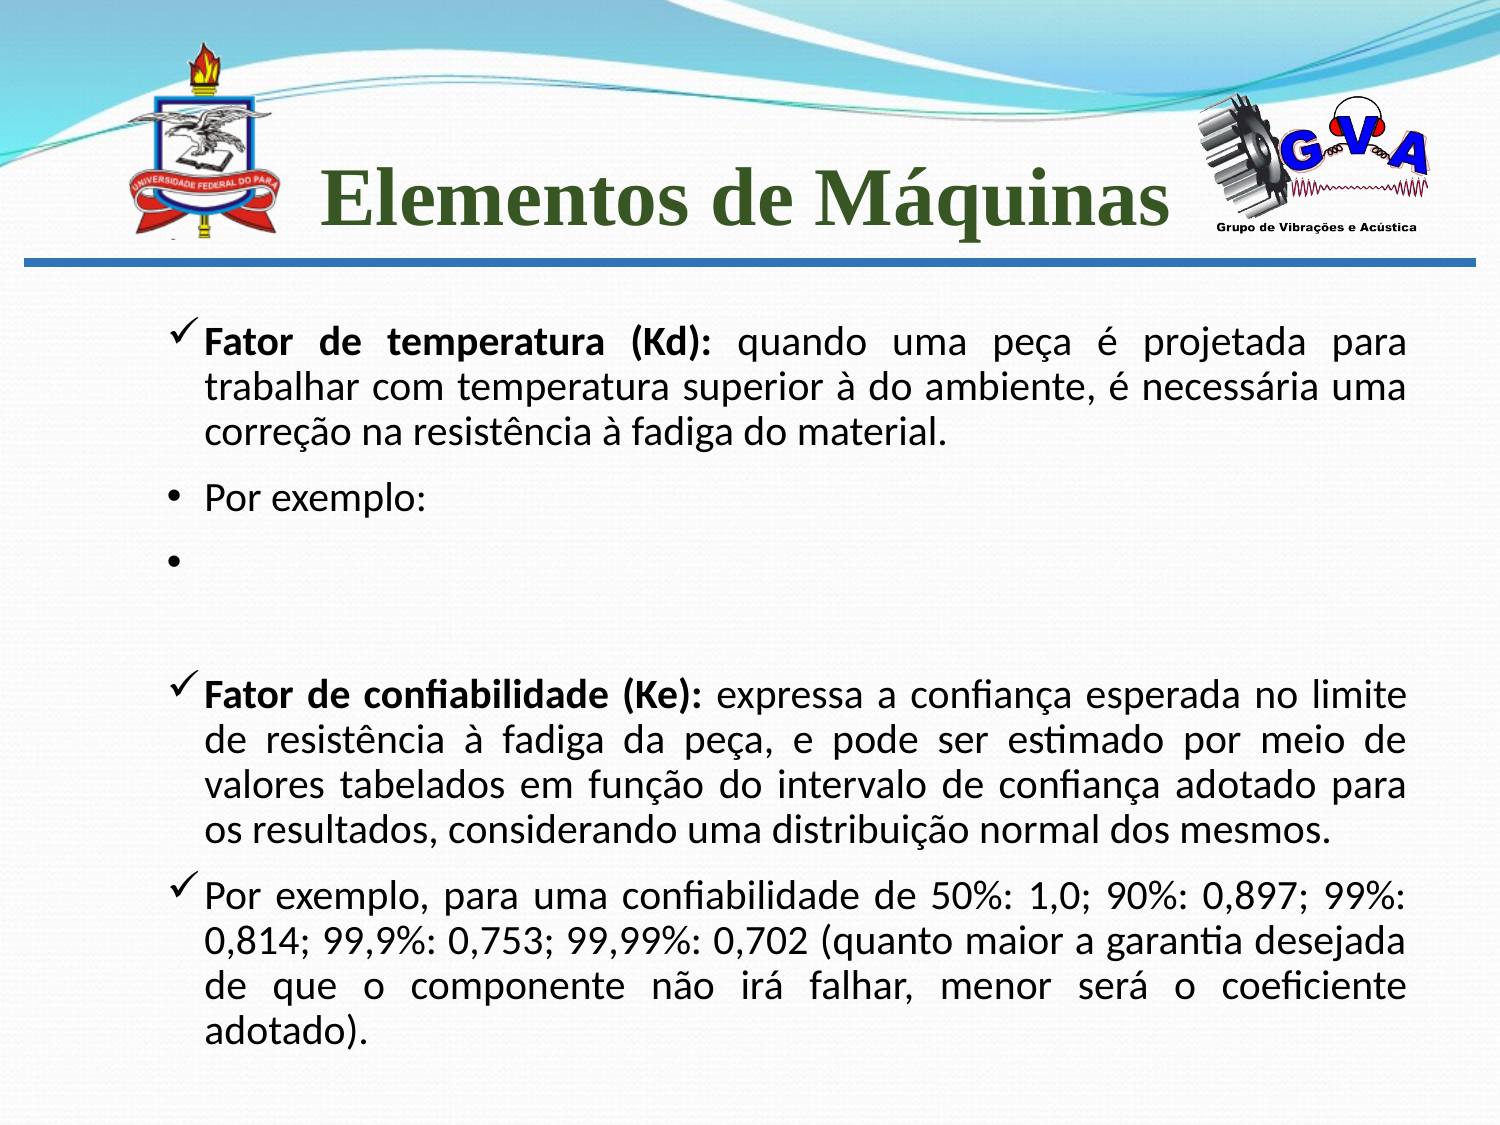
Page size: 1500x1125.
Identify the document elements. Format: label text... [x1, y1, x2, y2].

text_box Elementos de Máquinas [79, 134, 1413, 250]
picture [0, 0, 1500, 1125]
